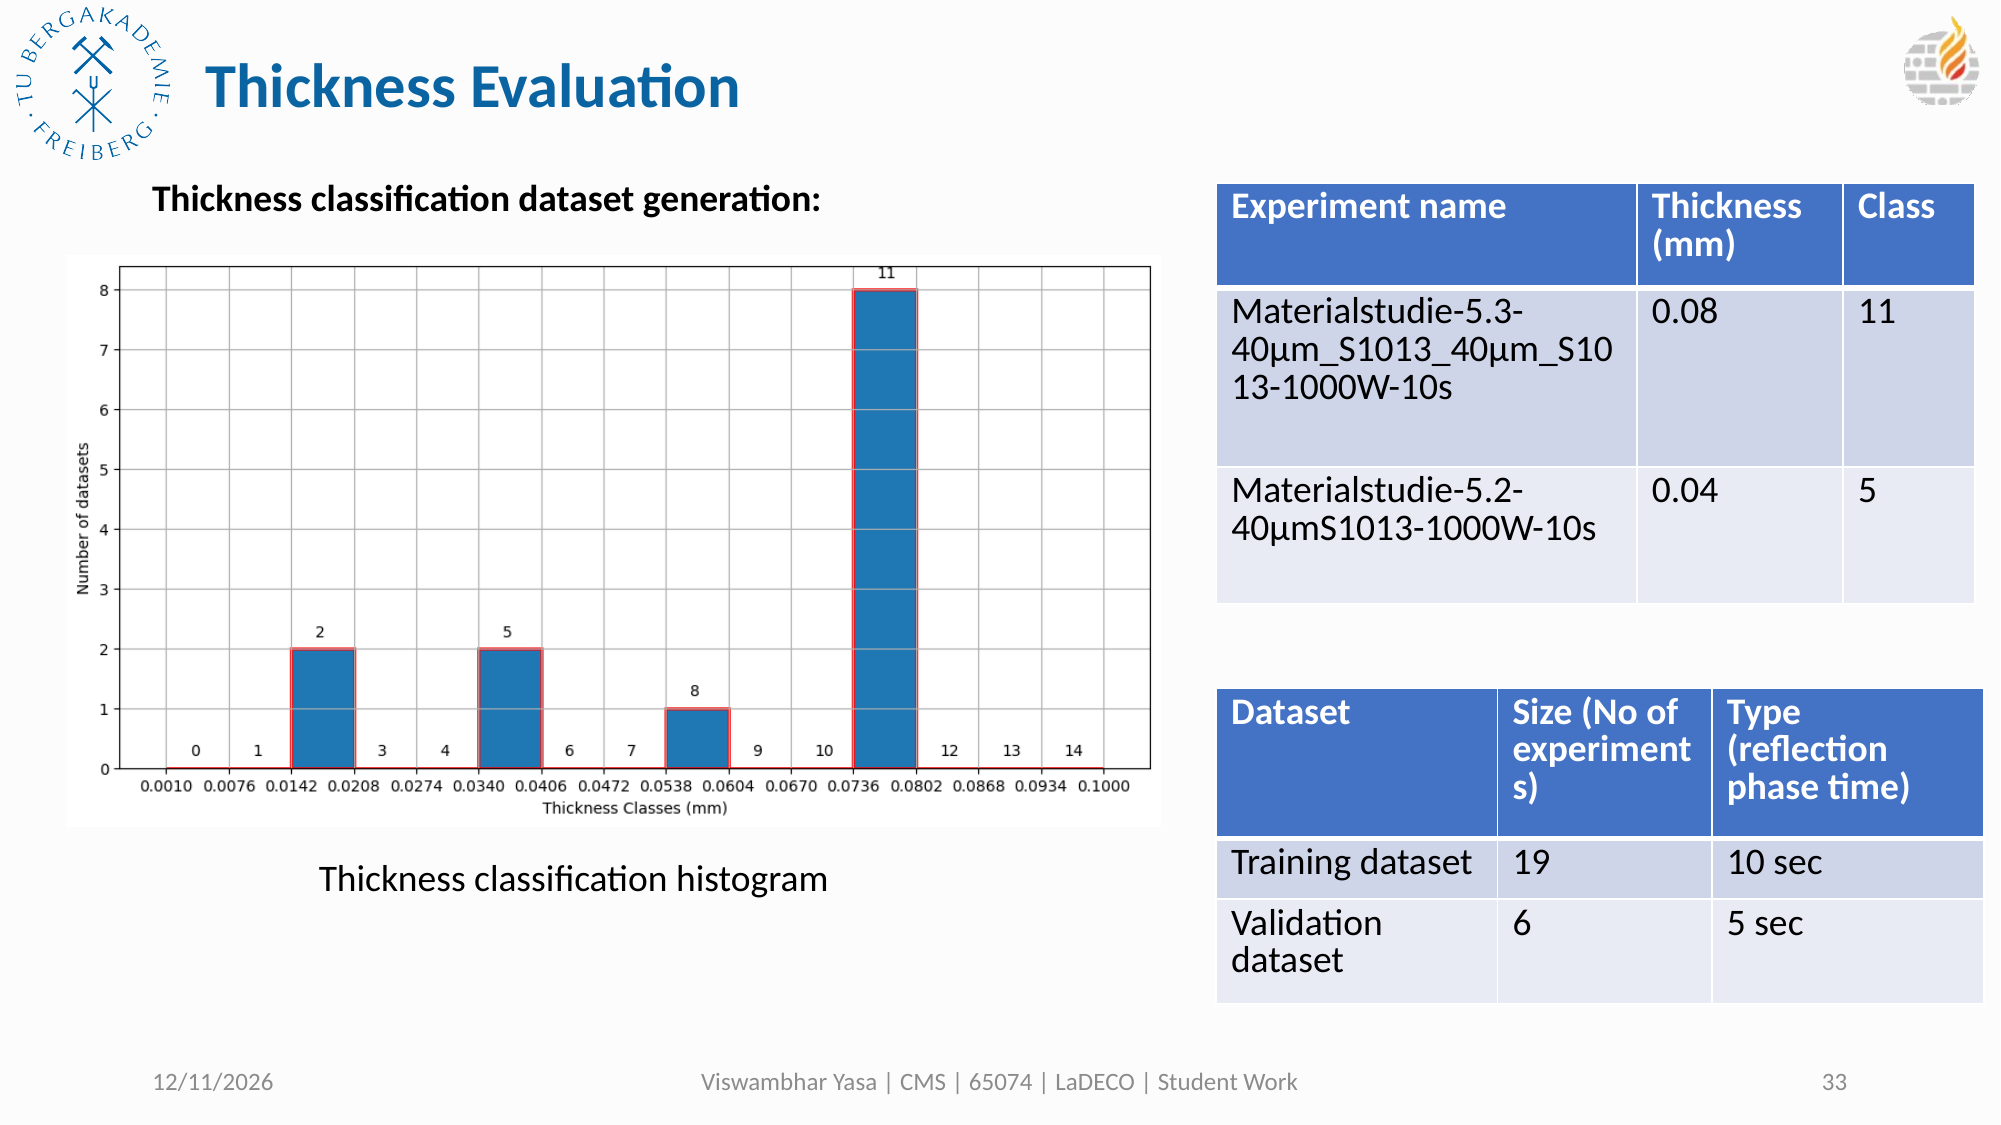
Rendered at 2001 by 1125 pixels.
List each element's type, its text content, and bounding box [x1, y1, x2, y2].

picture [66, 255, 1161, 827]
table_header Experiment name [1217, 184, 1636, 285]
picture [16, 7, 170, 160]
table_cell 5 [1844, 468, 1974, 603]
table_header Thickness (mm) [1638, 184, 1842, 285]
table_cell Validation dataset [1217, 900, 1497, 1003]
text_box Thickness classification histogram [304, 846, 871, 906]
table_header Dataset [1217, 689, 1497, 836]
table_cell Training dataset [1217, 841, 1497, 898]
picture [1900, 14, 1984, 107]
table_cell Materialstudie-5.2-40µmS1013-1000W-10s [1217, 468, 1636, 603]
table_cell 10 sec [1713, 841, 1983, 898]
table_cell 11 [1844, 291, 1974, 466]
table_cell 19 [1498, 841, 1711, 898]
slide_number 33 [1412, 1051, 1863, 1111]
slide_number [137, 1051, 588, 1111]
footer Viswambhar Yasa | CMS | 65074 | LaDECO | Student Work [662, 1051, 1338, 1111]
table_cell 0.08 [1638, 291, 1842, 466]
table_header Class [1844, 184, 1974, 285]
text_box Thickness classification dataset generation: [137, 166, 856, 227]
table_cell 0.04 [1638, 468, 1842, 603]
table_cell 5 sec [1713, 900, 1983, 1003]
table_header Type (reflection phase time) [1713, 689, 1983, 836]
table_cell Materialstudie-5.3-40µm_S1013_40µm_S1013-1000W-10s [1217, 291, 1636, 466]
text_box Thickness Evaluation [190, 37, 1160, 128]
table_header Size (No of experiments) [1498, 689, 1711, 836]
table_cell 6 [1498, 900, 1711, 1003]
